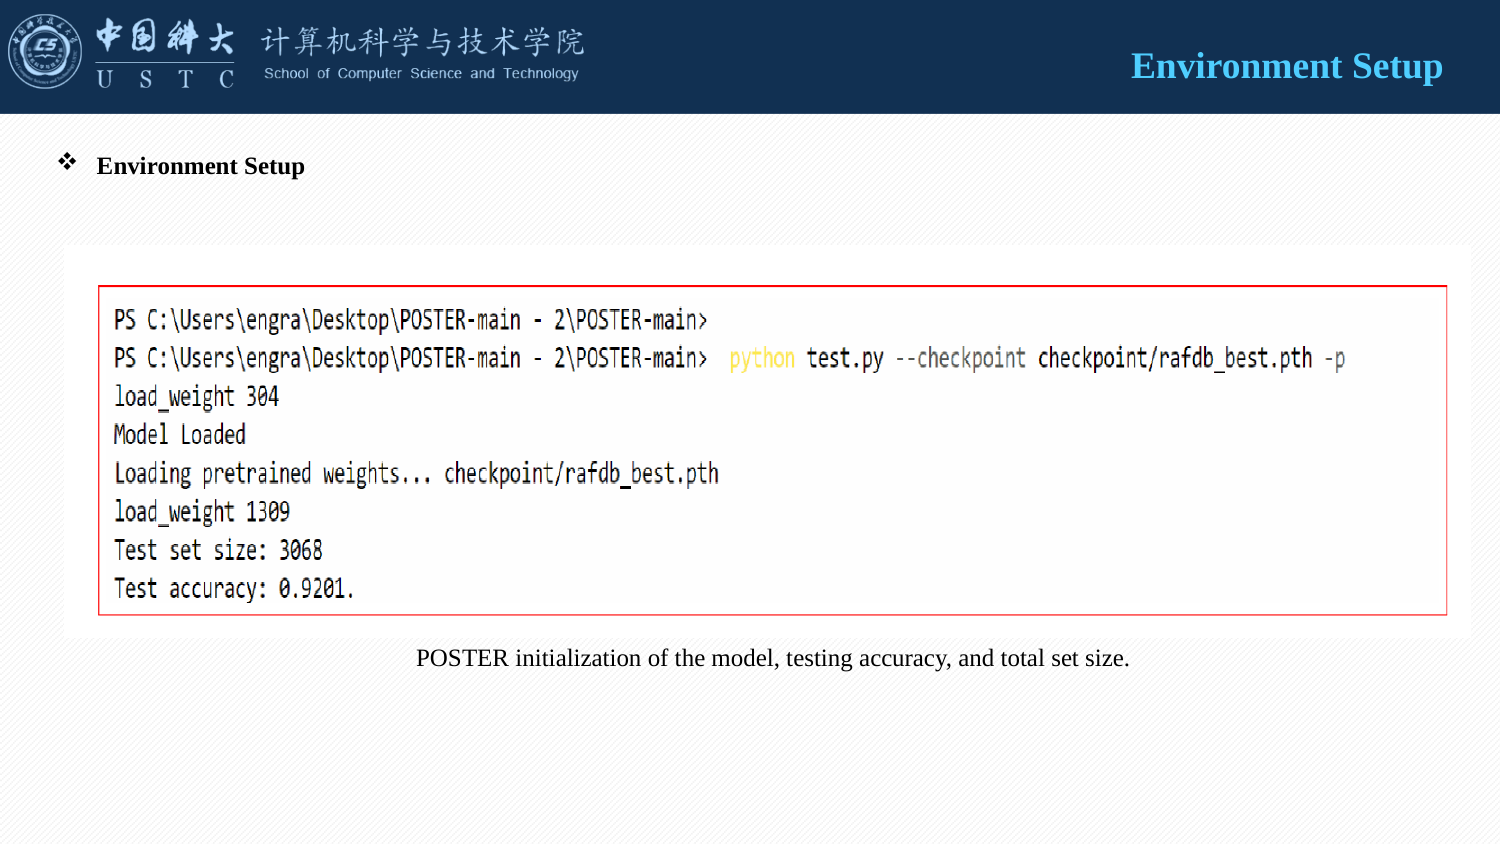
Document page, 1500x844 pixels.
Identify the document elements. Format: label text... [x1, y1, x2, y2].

picture [0, 114, 1500, 844]
text_box POSTER initialization of the model, testing accuracy, and total set size. [88, 646, 1459, 680]
text_box Environment Setup [1116, 2, 1471, 94]
text_box Environment Setup [41, 142, 1282, 187]
